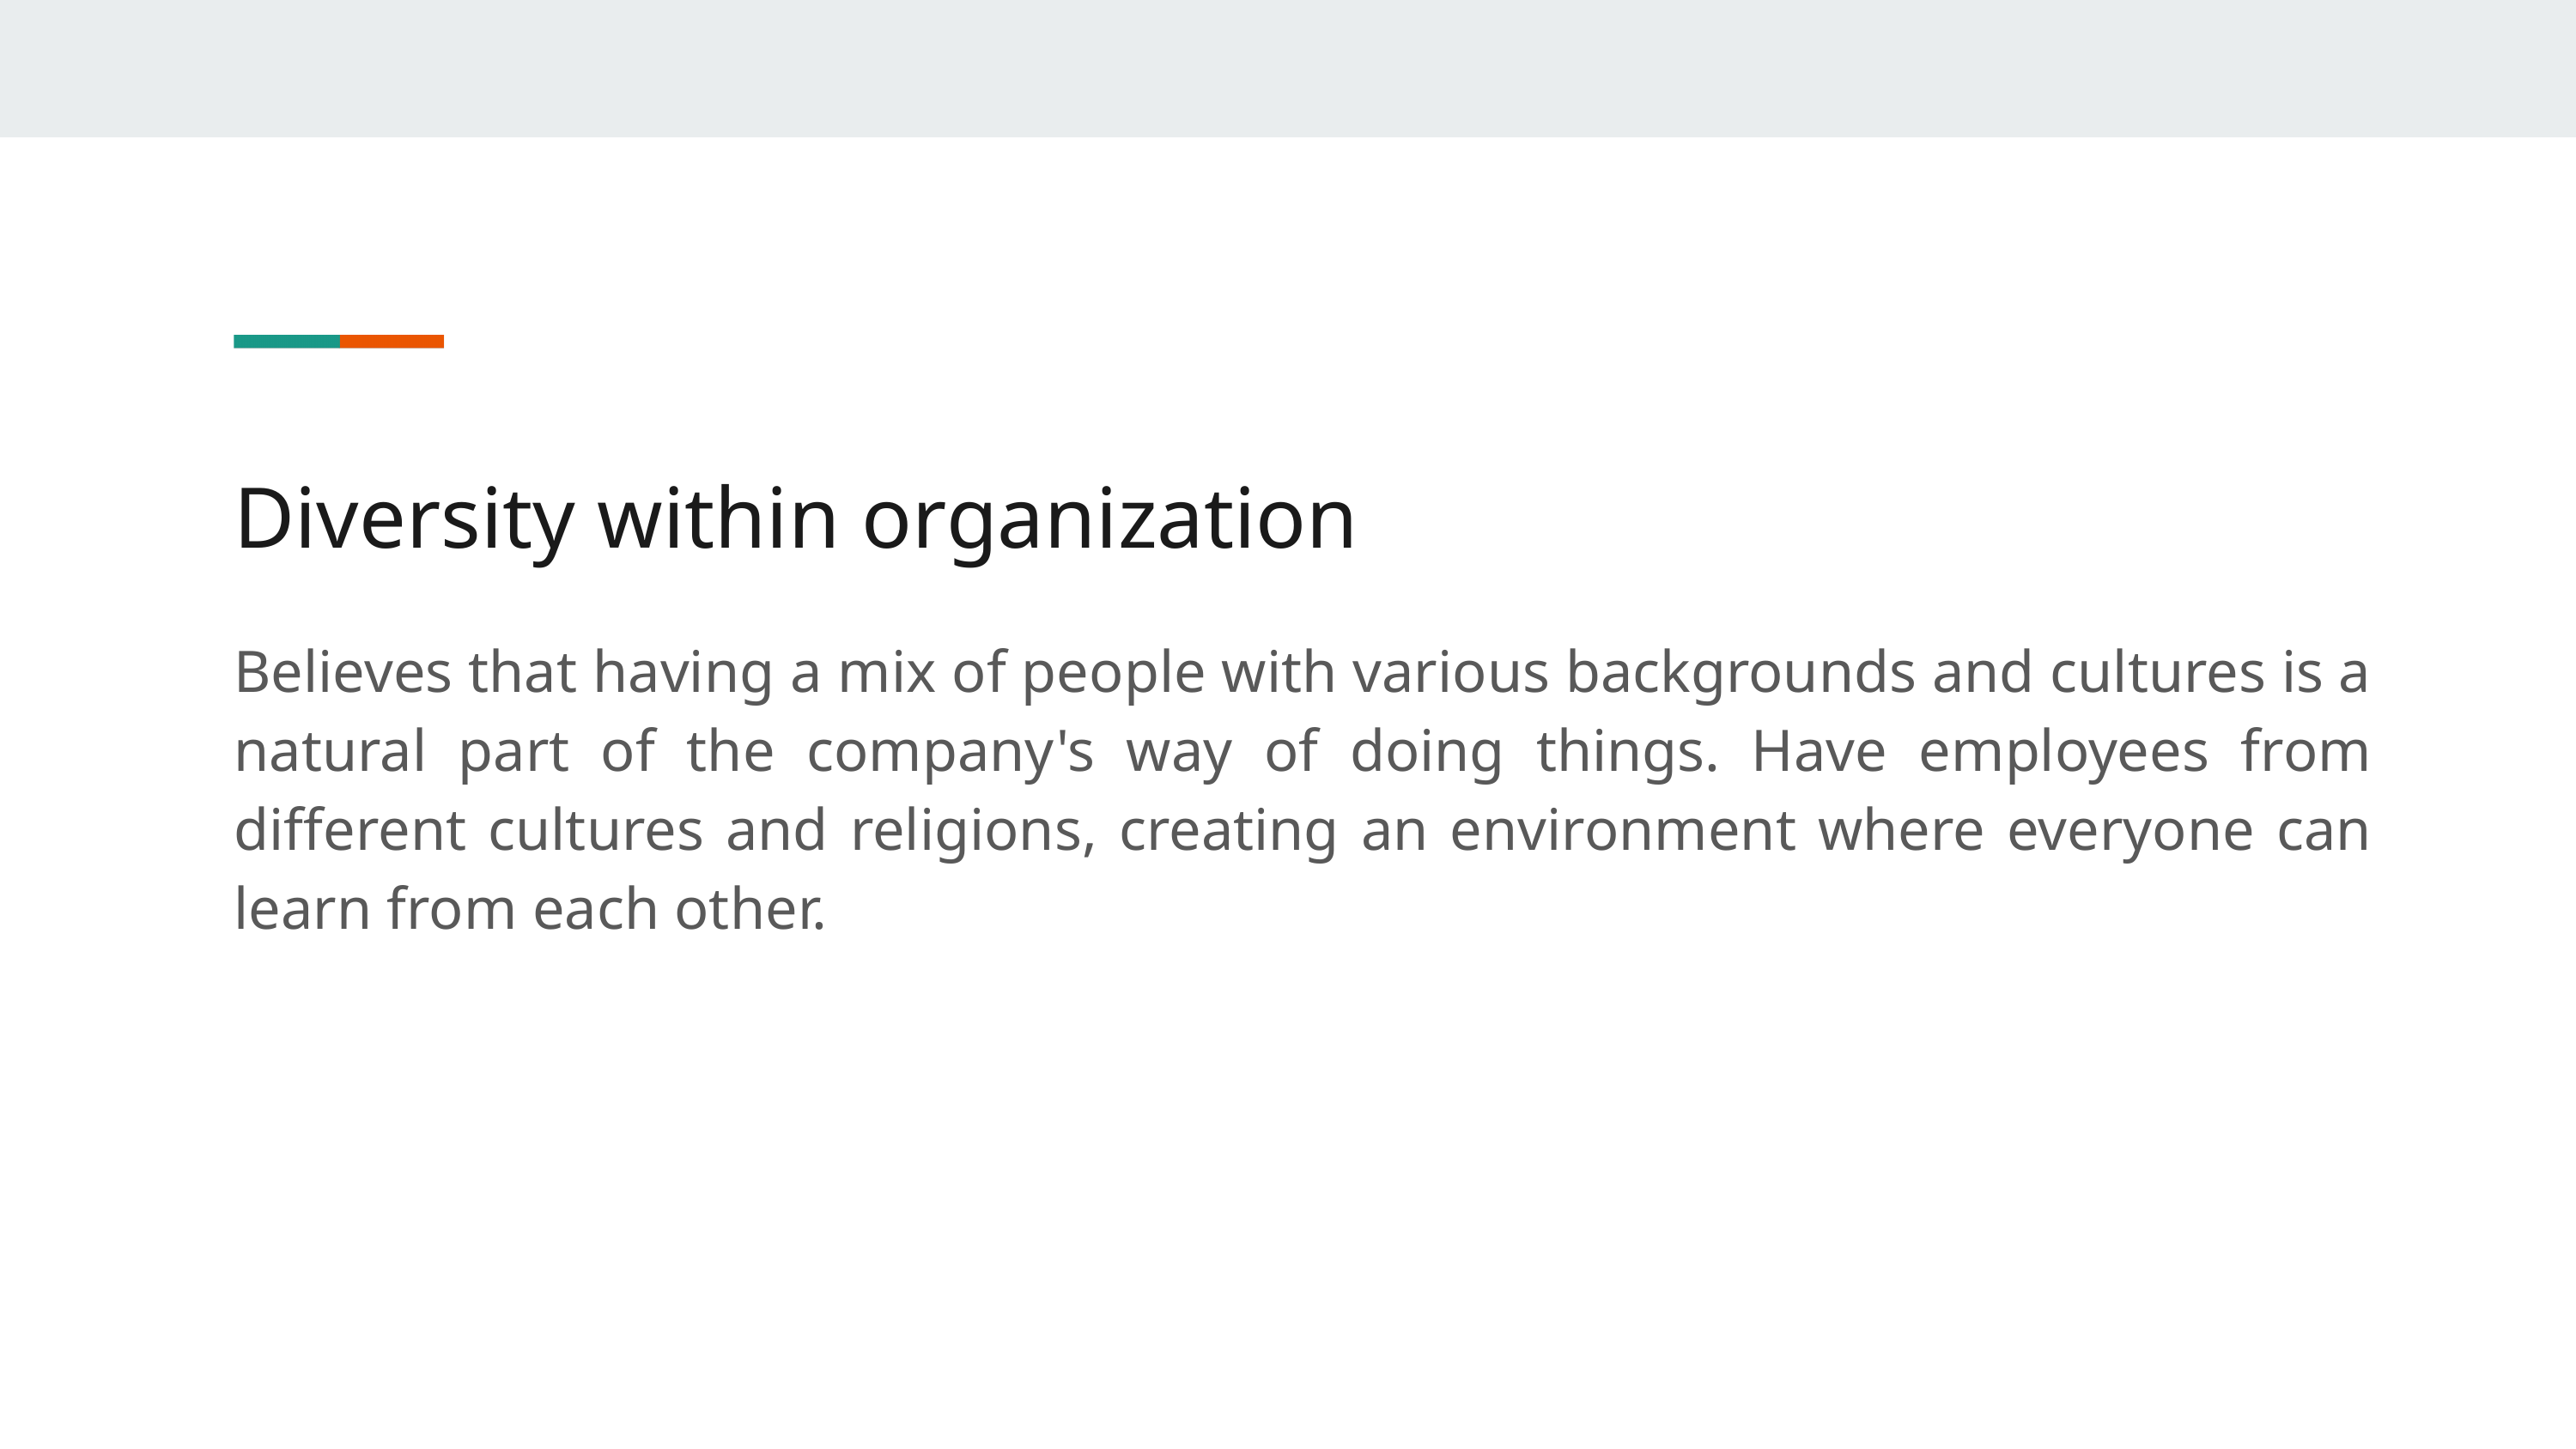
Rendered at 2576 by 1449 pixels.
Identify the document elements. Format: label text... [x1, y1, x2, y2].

text_box Believes that having a mix of people with various backgrounds and cultures is a natural part of the company's way of doing things. Have employees from different cultures and religions, creating an environment where everyone can learn from each other. [234, 624, 2374, 941]
text_box Diversity within organization [234, 464, 2374, 565]
text_box [234, 335, 445, 349]
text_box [0, 0, 2576, 138]
